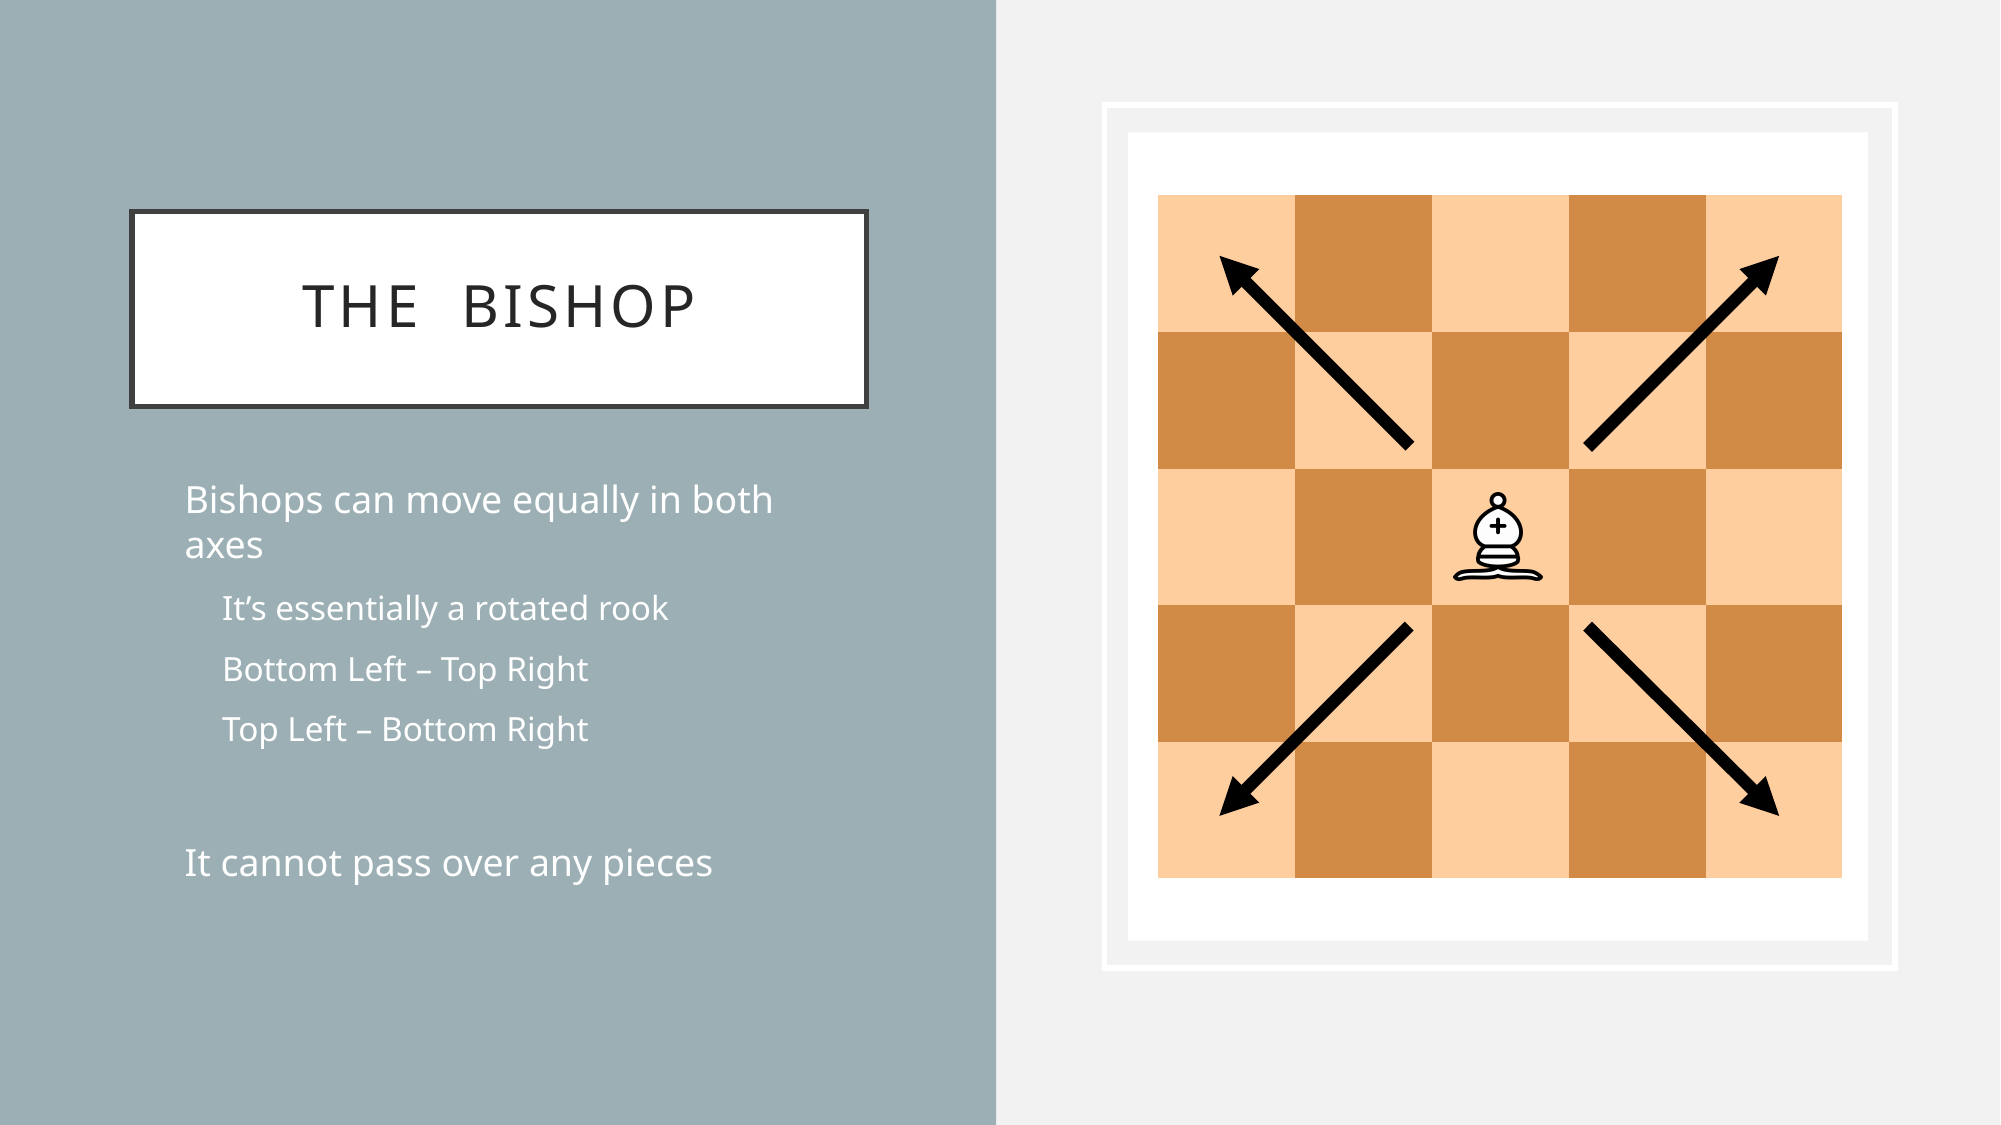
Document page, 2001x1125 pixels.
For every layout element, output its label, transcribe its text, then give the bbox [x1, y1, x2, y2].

text_box [1103, 104, 1896, 969]
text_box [1587, 626, 1780, 816]
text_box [1219, 626, 1410, 816]
text_box [1127, 131, 1869, 942]
list Bishops can move equally in both axes It’s essentially a rotated rook Bottom Left – Top Right Top Left – Bottom Right It cannot pass over any pieces [131, 468, 867, 969]
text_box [1219, 255, 1410, 447]
text_box [0, 0, 997, 1125]
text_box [1587, 255, 1780, 448]
picture [1158, 195, 1842, 878]
title The Bishop [129, 209, 869, 409]
